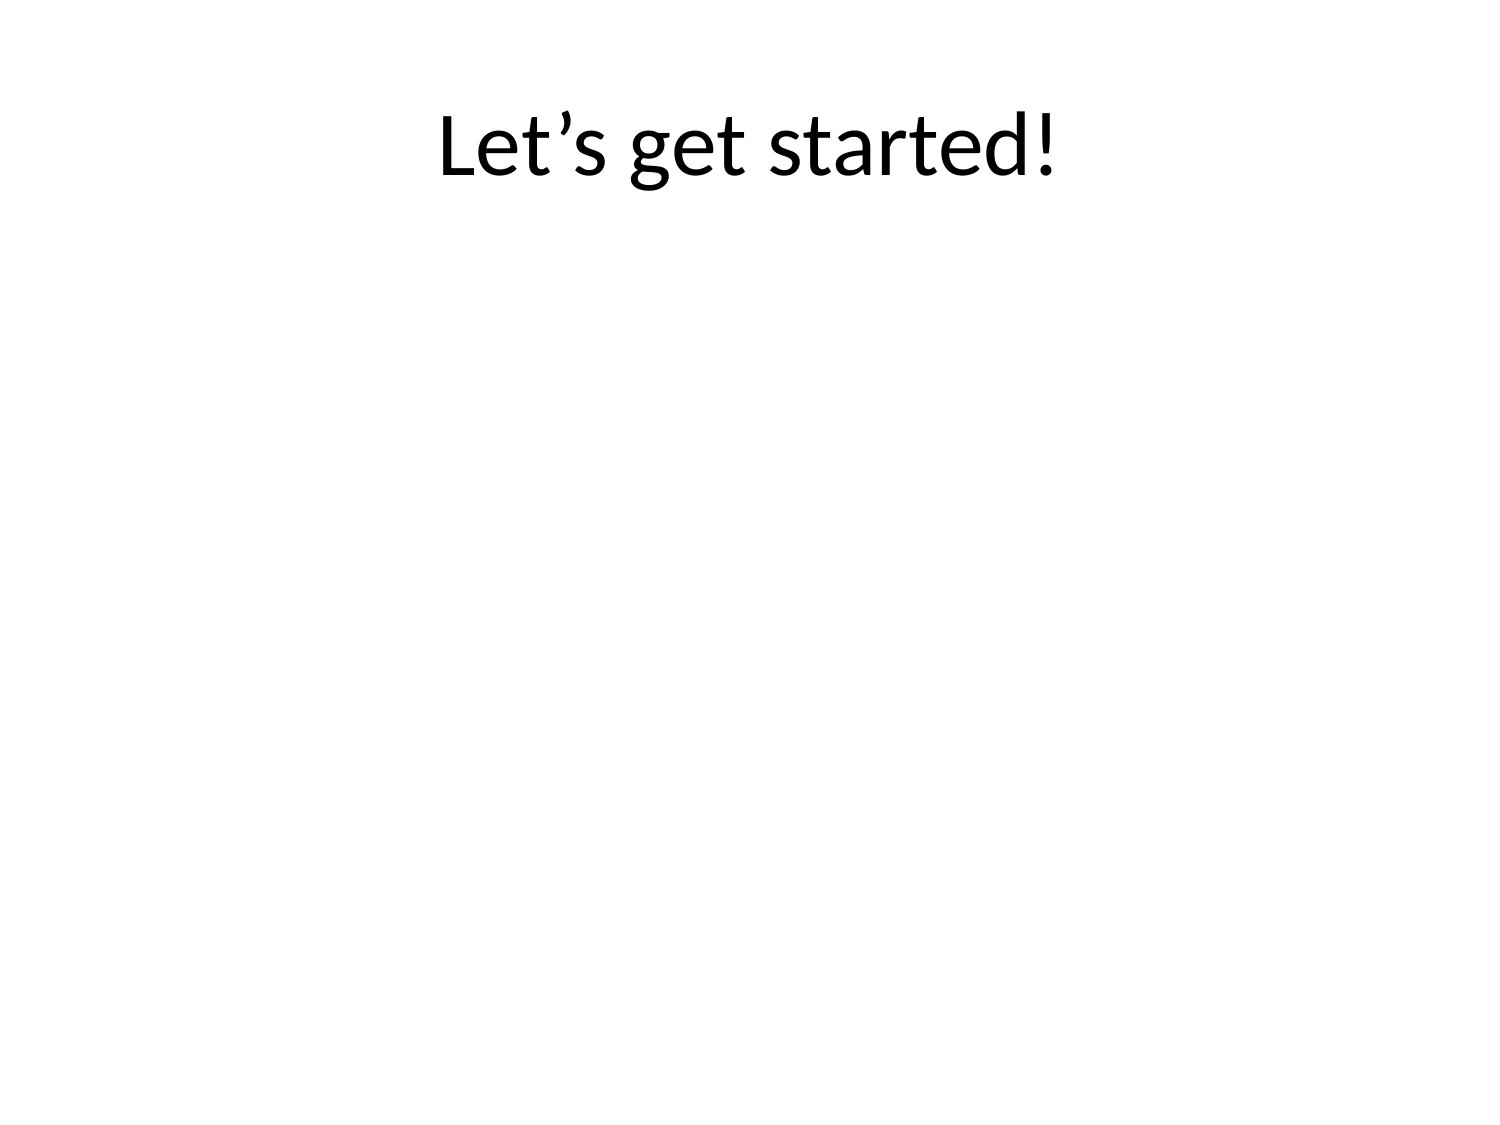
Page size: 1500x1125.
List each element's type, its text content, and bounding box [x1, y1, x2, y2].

title Let’s get started! [75, 45, 1425, 233]
